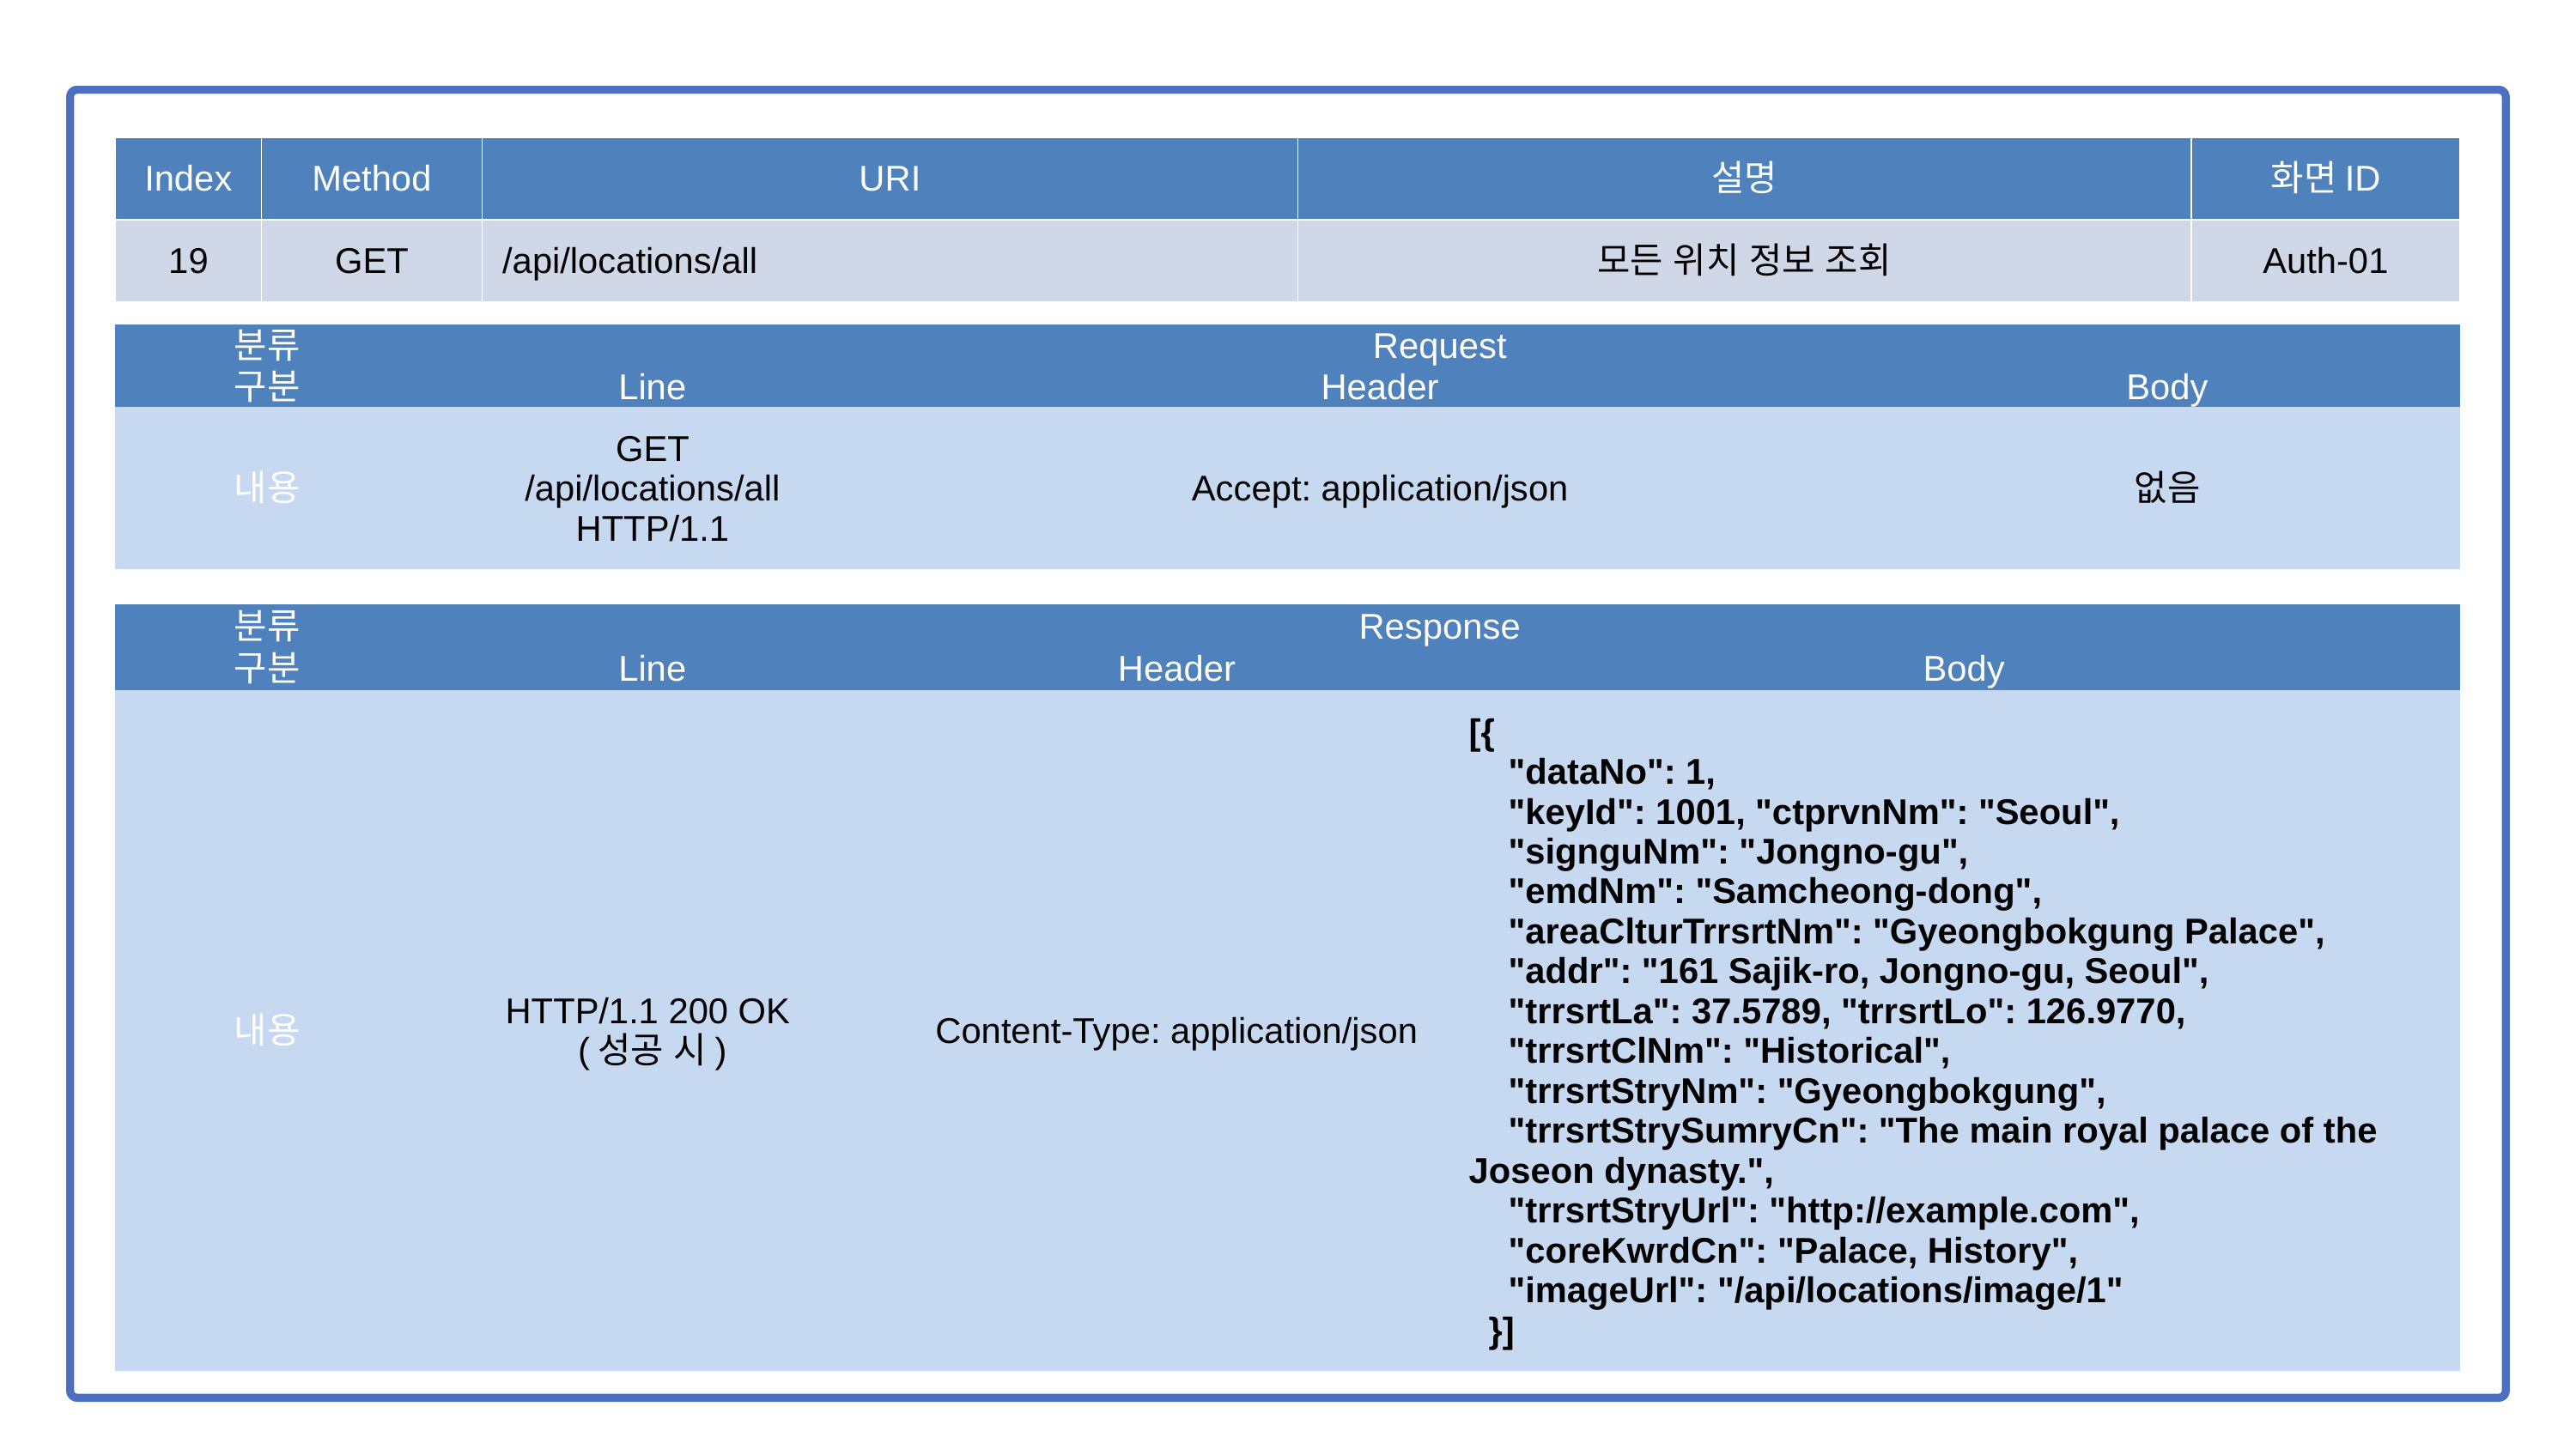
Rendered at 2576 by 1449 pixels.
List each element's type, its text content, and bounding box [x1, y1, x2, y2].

table_cell Line [419, 647, 886, 690]
table_cell /api/locations/all [483, 221, 1297, 301]
text_box [70, 89, 2506, 1398]
table_header Response [419, 604, 2460, 647]
table_cell 구분 [115, 366, 419, 407]
table_header 분류 [115, 324, 419, 366]
table_cell [{ "dataNo": 1, "keyId": 1001, "ctprvnNm": "Seoul", "signguNm": "Jongno-gu", "emdNm": "Samcheong-dong", "areaClturTrrsrtNm": "Gyeongbokgung Palace", "addr": "161 Sajik-ro, Jongno-gu, Seoul", "trrsrtLa": 37.5789, "trrsrtLo": 126.9770, "trrsrtClNm": "Historical", "trrsrtStryNm": "Gyeongbokgung", "trrsrtStrySumryCn": "The main royal palace of the Joseon dynasty.", "trrsrtStryUrl": "http://example.com", "coreKwrdCn": "Palace, History", "imageUrl": "/api/locations/image/1" }] [1467, 690, 2460, 1371]
table_cell Auth-01 [2192, 221, 2459, 301]
table_cell HTTP/1.1 200 OK (성공 시) [419, 690, 886, 1371]
table_cell 모든 위치 정보 조회 [1298, 221, 2190, 301]
table_header 화면ID [2192, 138, 2459, 219]
table_cell 내용 [115, 407, 419, 569]
table_cell Header [886, 647, 1467, 690]
table_cell GET /api/locations/all HTTP/1.1 [419, 407, 886, 569]
table_header 설명 [1298, 138, 2190, 219]
table_cell 구분 [115, 647, 419, 690]
table_header Request [419, 324, 2460, 366]
table_cell 없음 [1874, 407, 2460, 569]
table_header Method [262, 138, 482, 219]
table_cell Body [1467, 647, 2460, 690]
table_cell 내용 [115, 690, 419, 1371]
table_cell 19 [116, 221, 261, 301]
table_header URI [483, 138, 1297, 219]
table_cell Header [886, 366, 1874, 407]
table_cell Accept: application/json [886, 407, 1874, 569]
table_cell Content-Type: application/json [886, 690, 1467, 1371]
table_cell GET [262, 221, 482, 301]
table_header 분류 [115, 604, 419, 647]
table_cell Line [419, 366, 886, 407]
table_header Index [116, 138, 261, 219]
table_cell Body [1874, 366, 2460, 407]
